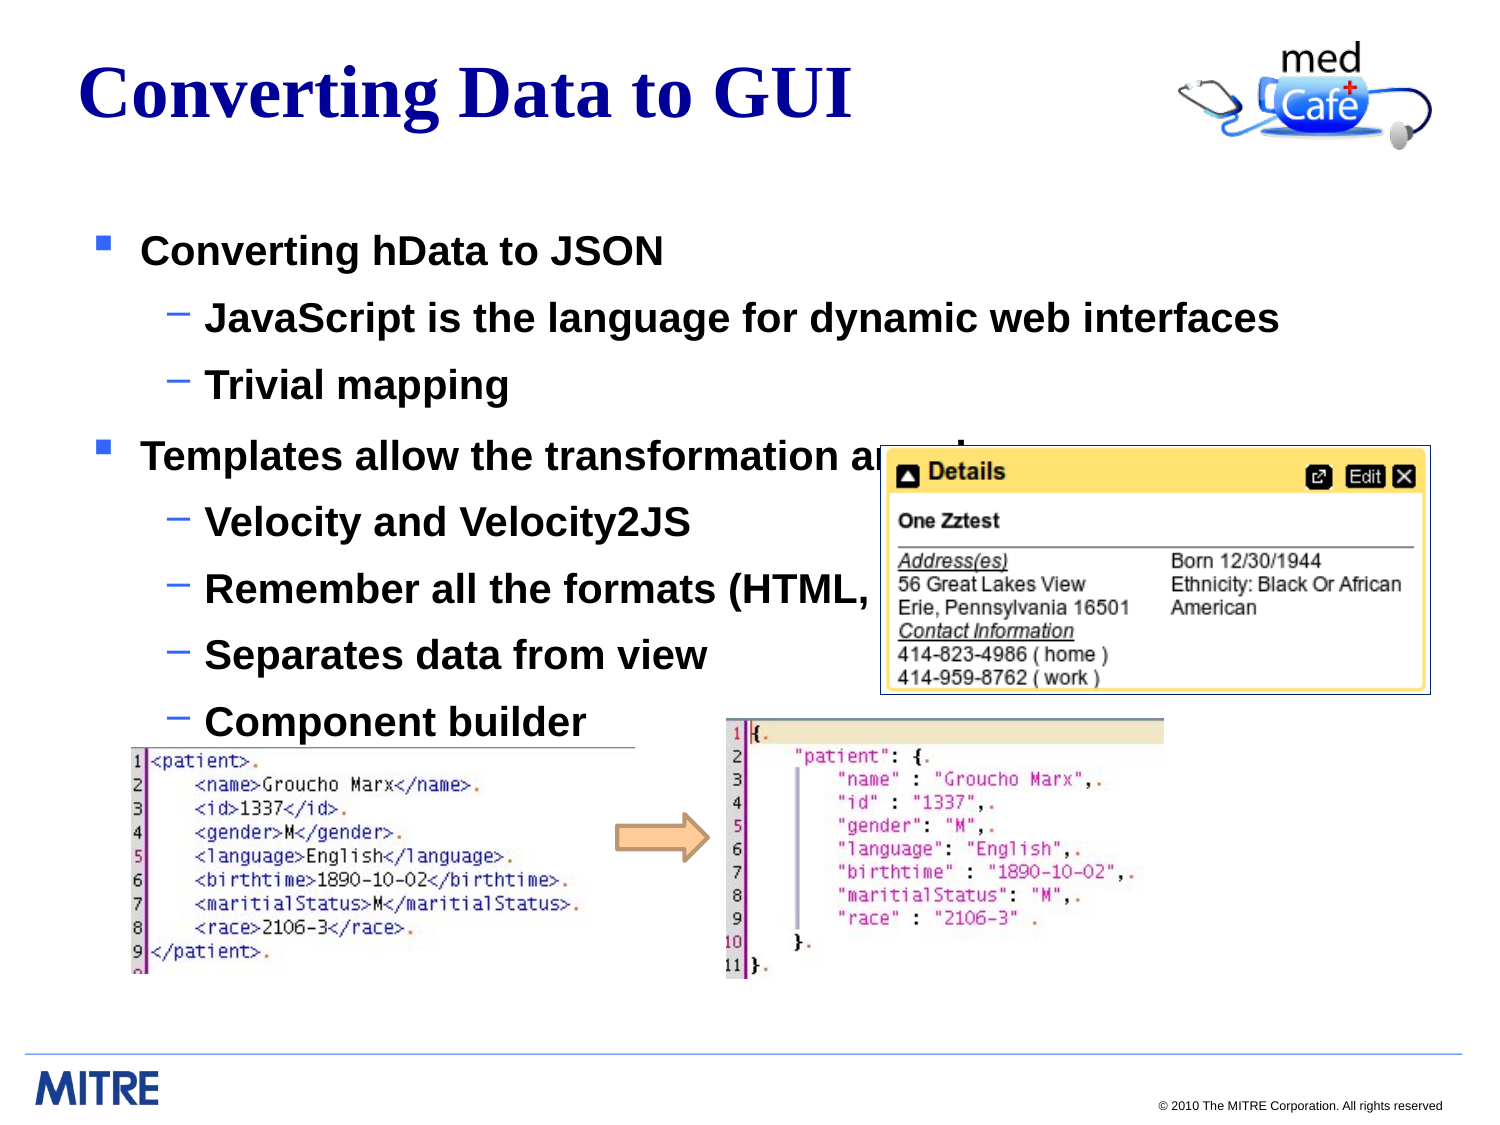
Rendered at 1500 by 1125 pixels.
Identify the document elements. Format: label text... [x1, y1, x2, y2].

picture [880, 445, 1431, 696]
picture [726, 718, 1165, 979]
text_box [640, 812, 710, 863]
list Converting hData to JSON JavaScript is the language for dynamic web interfaces Trivial mapping Templates allow the transformation anywhere Velocity and Velocity2JS Remember all the formats (HTML, XML, JSON, etc.)? Separates data from view Component builder [76, 212, 1411, 1002]
picture [1178, 41, 1432, 150]
picture [130, 747, 635, 974]
picture [30, 1068, 163, 1111]
title Converting Data to GUI [62, 62, 1413, 151]
